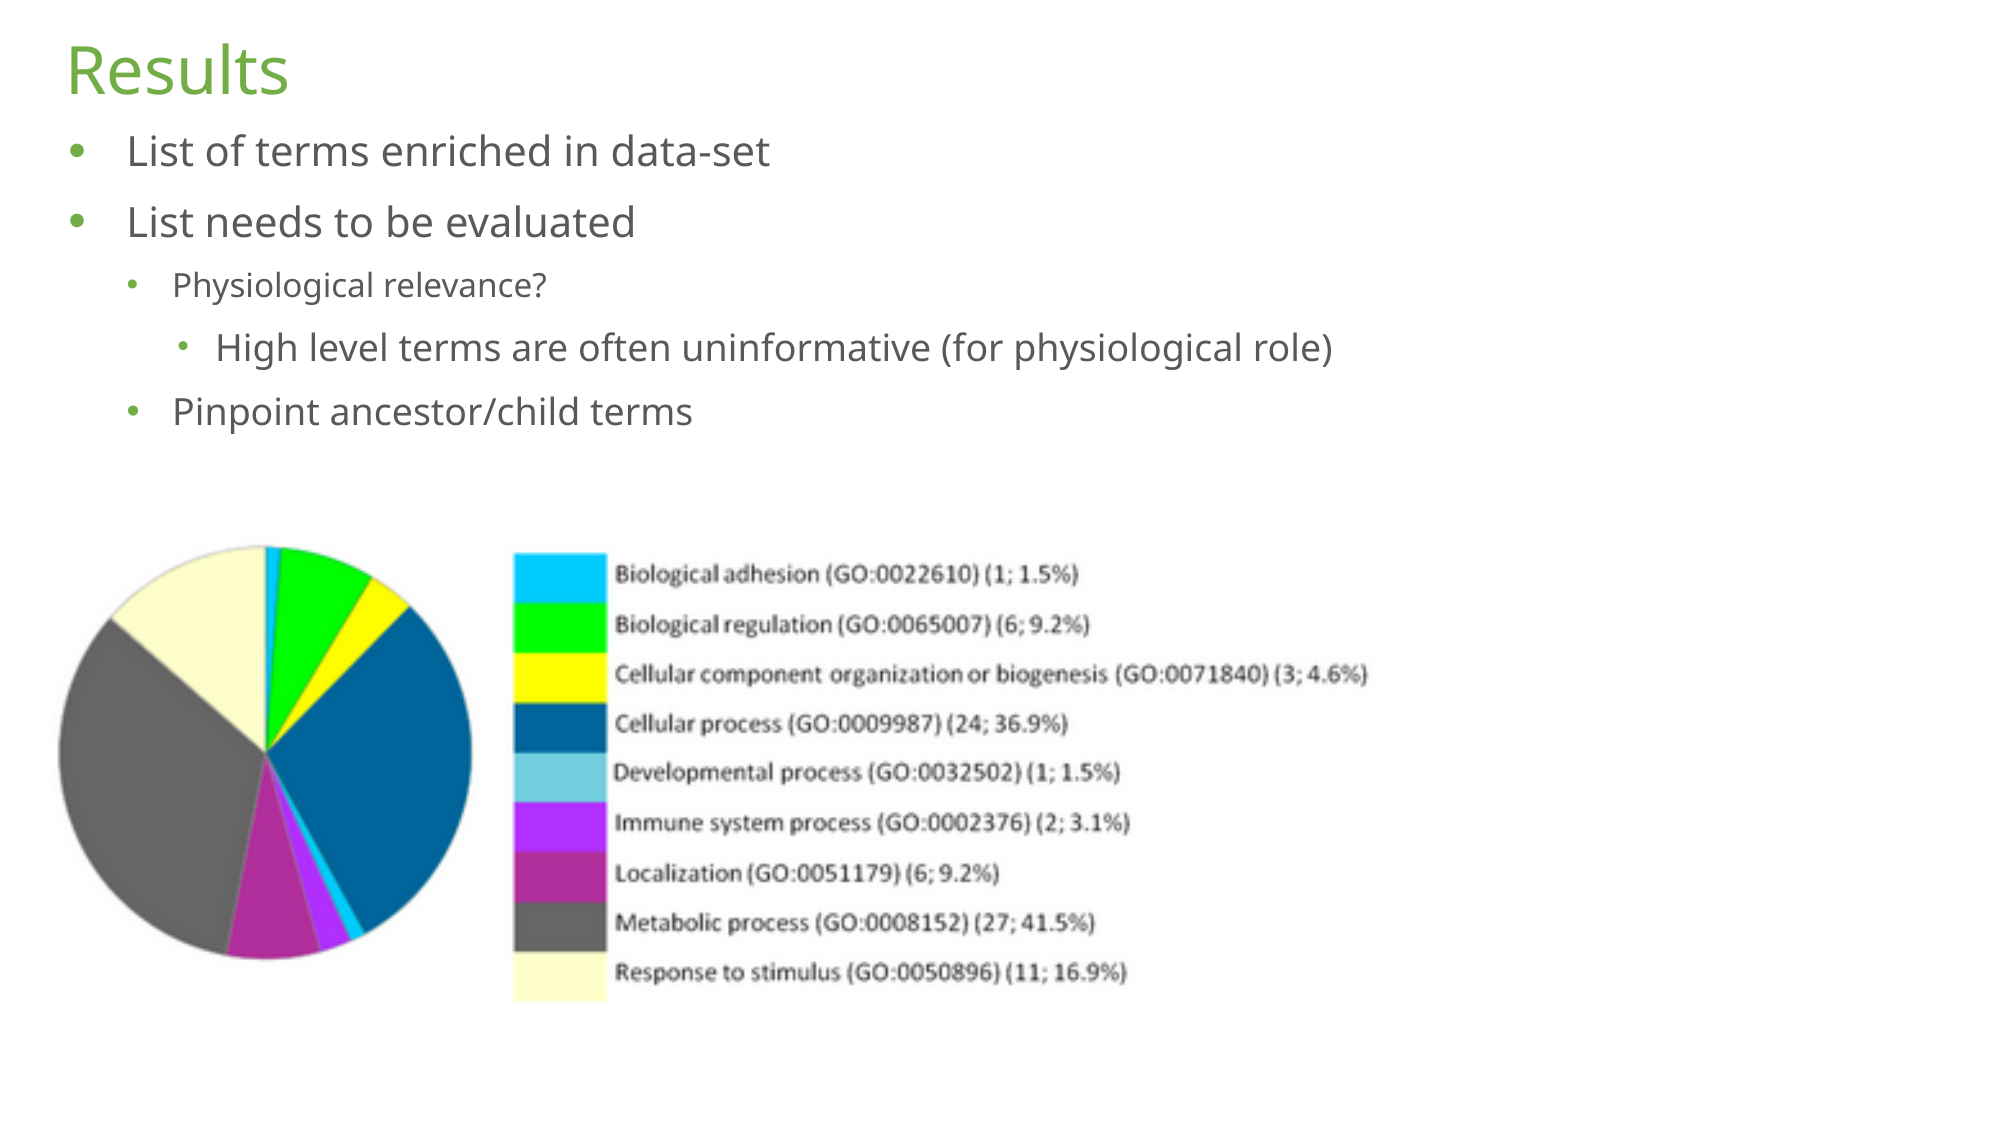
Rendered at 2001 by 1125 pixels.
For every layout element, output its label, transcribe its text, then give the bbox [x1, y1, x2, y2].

title Results [0, 75, 371, 222]
text_box [0, 0, 2000, 75]
list List of terms enriched in data-set List needs to be evaluated Physiological relevance? High level terms are often uninformative (for physiological role) Pinpoint ancestor/child terms [68, 125, 1852, 925]
picture [51, 484, 1395, 1014]
